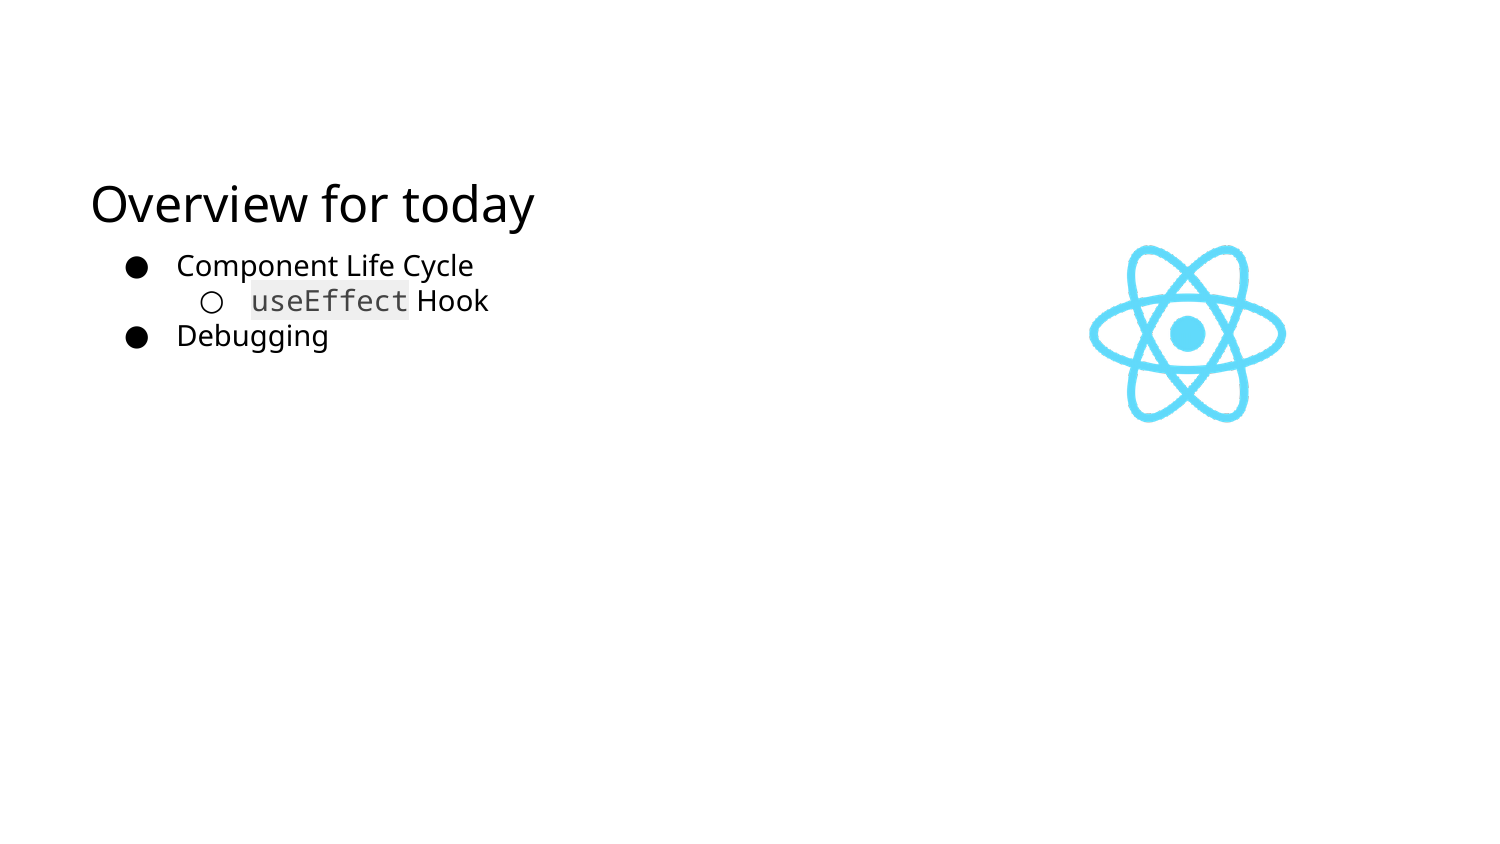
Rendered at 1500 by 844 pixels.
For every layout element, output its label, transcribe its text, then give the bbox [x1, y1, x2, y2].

text_box Overview for today [0, 157, 1500, 257]
text_box Component Life Cycle useEffect Hook Debugging [86, 232, 969, 544]
picture [1074, 224, 1301, 450]
